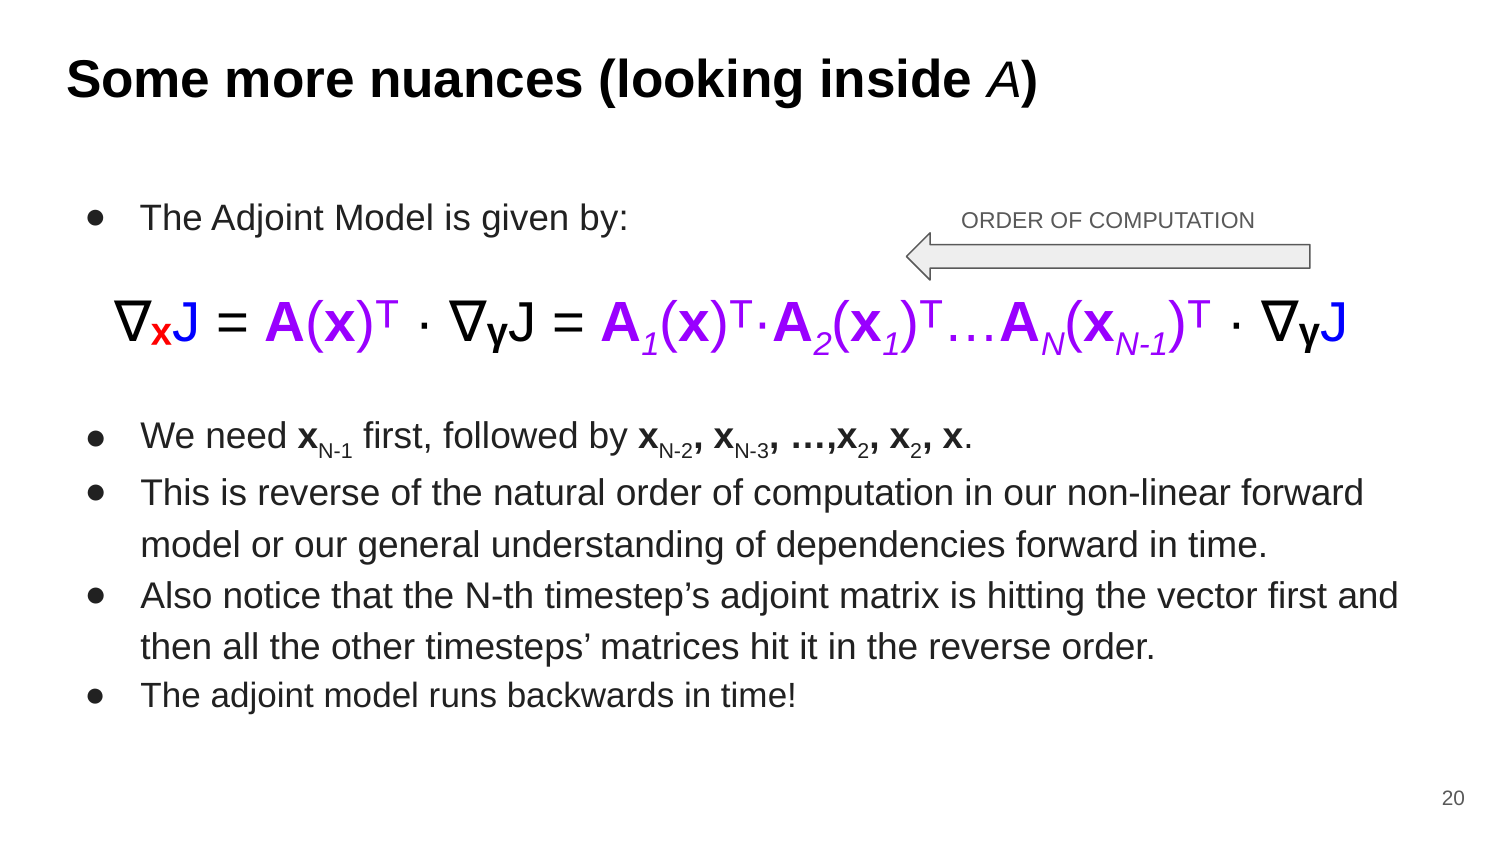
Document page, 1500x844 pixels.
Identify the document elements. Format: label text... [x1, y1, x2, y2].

text_box [906, 232, 1310, 280]
list We need xN-1 first, followed by xN-2, xN-3, …,x2, x2, x. This is reverse of the natural order of computation in our non-linear forward model or our general understanding of dependencies forward in time. Also notice that the N-th timestep’s adjoint matrix is hitting the vector first and then all the other timesteps’ matrices hit it in the reverse order. The adjoint model runs backwards in time! [51, 389, 1449, 731]
title ∇ₓJ = A(x)ᵀ · ∇ᵧJ = A1(x)ᵀ·A2(x1)ᵀ…AN(xN-1)ᵀ · ∇ᵧJ [99, 258, 1401, 353]
text_box ORDER OF COMPUTATION [946, 192, 1454, 248]
slide_number 20 [1389, 764, 1480, 830]
title Some more nuances (looking inside A) [51, 29, 1449, 124]
list The Adjoint Model is given by: [51, 172, 1449, 253]
